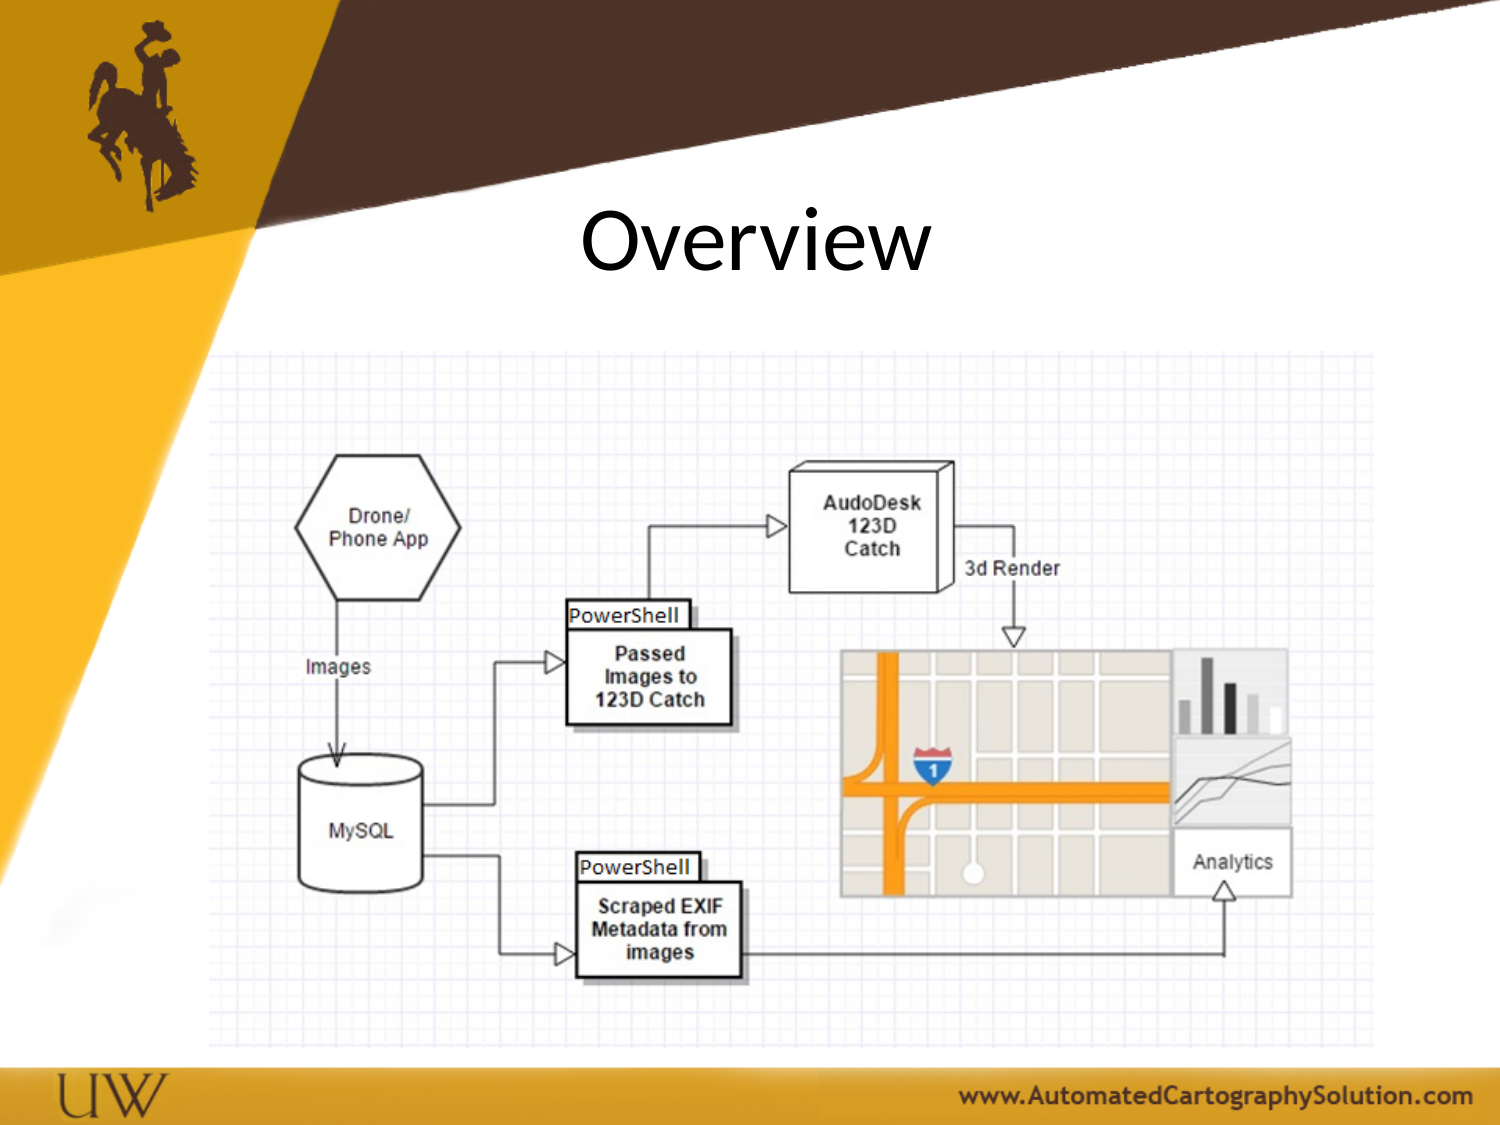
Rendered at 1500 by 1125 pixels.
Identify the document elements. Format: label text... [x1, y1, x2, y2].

picture [0, 0, 1500, 1125]
text_box Overview [81, 139, 1432, 327]
